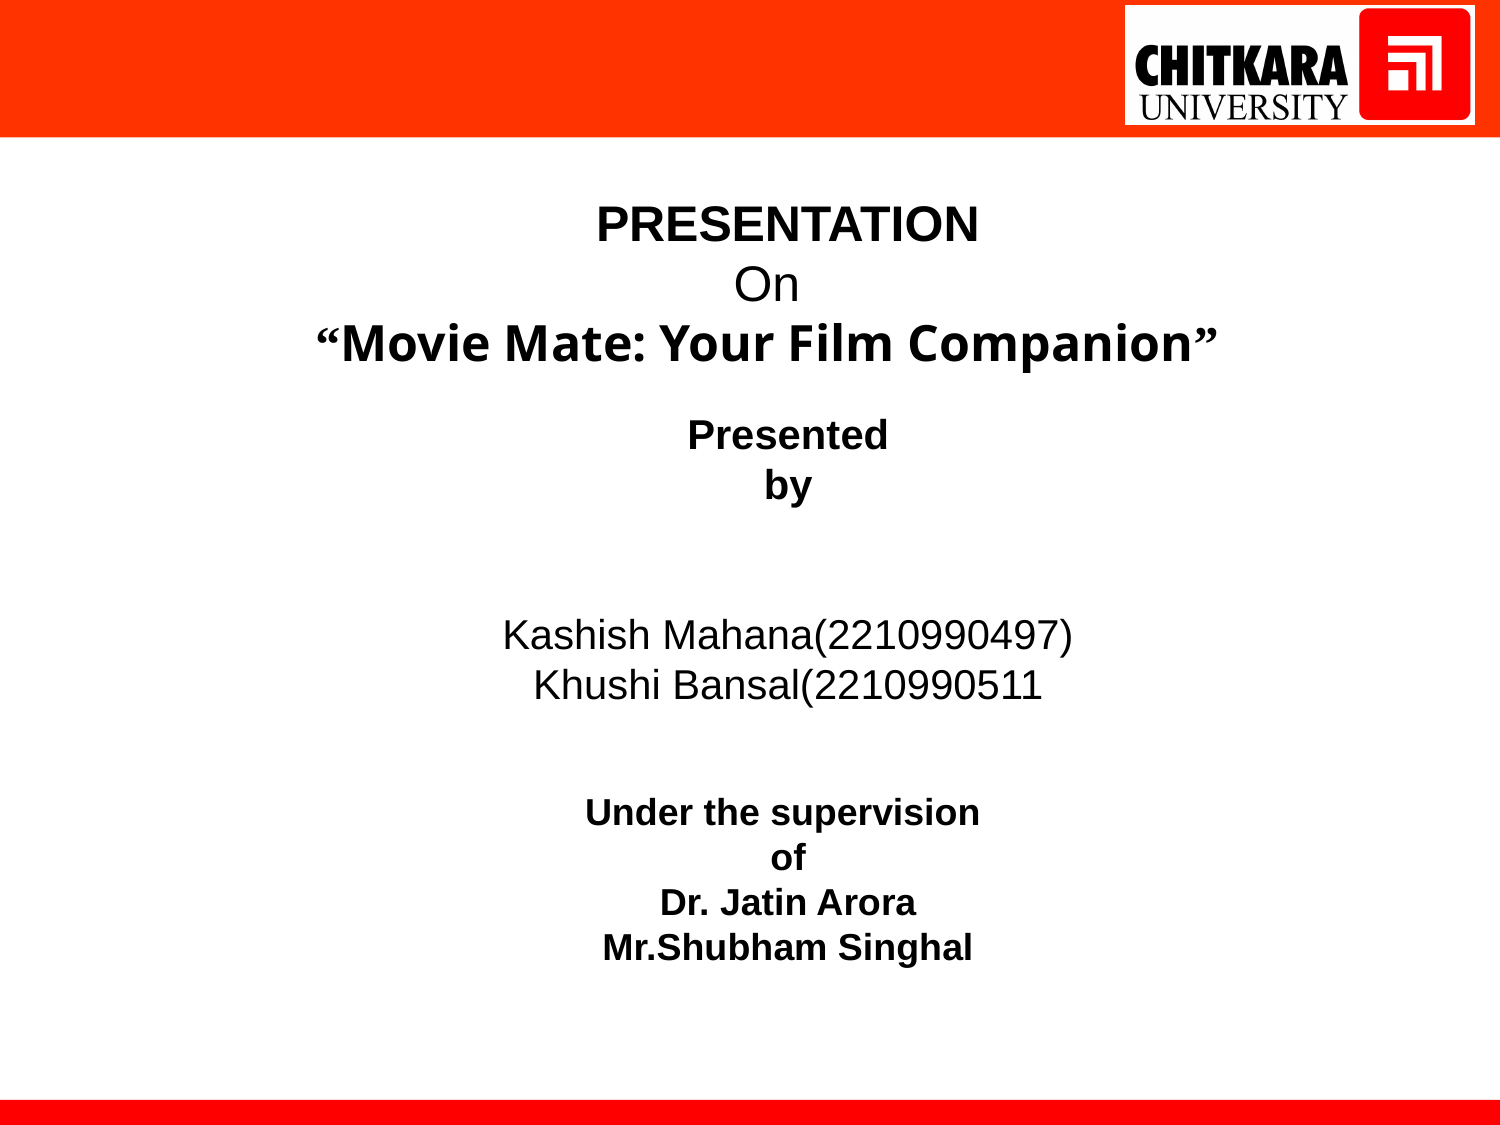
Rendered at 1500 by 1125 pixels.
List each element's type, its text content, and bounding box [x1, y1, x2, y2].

picture [1125, 5, 1475, 125]
text_box Presented by Kashish Mahana(2210990497) Khushi Bansal(2210990511 [316, 400, 1261, 816]
text_box Under the supervision of Dr. Jatin Arora Mr.Shubham Singhal [470, 780, 1107, 1021]
text_box PRESENTATION On “Movie Mate: Your Film Companion” [73, 224, 1461, 400]
